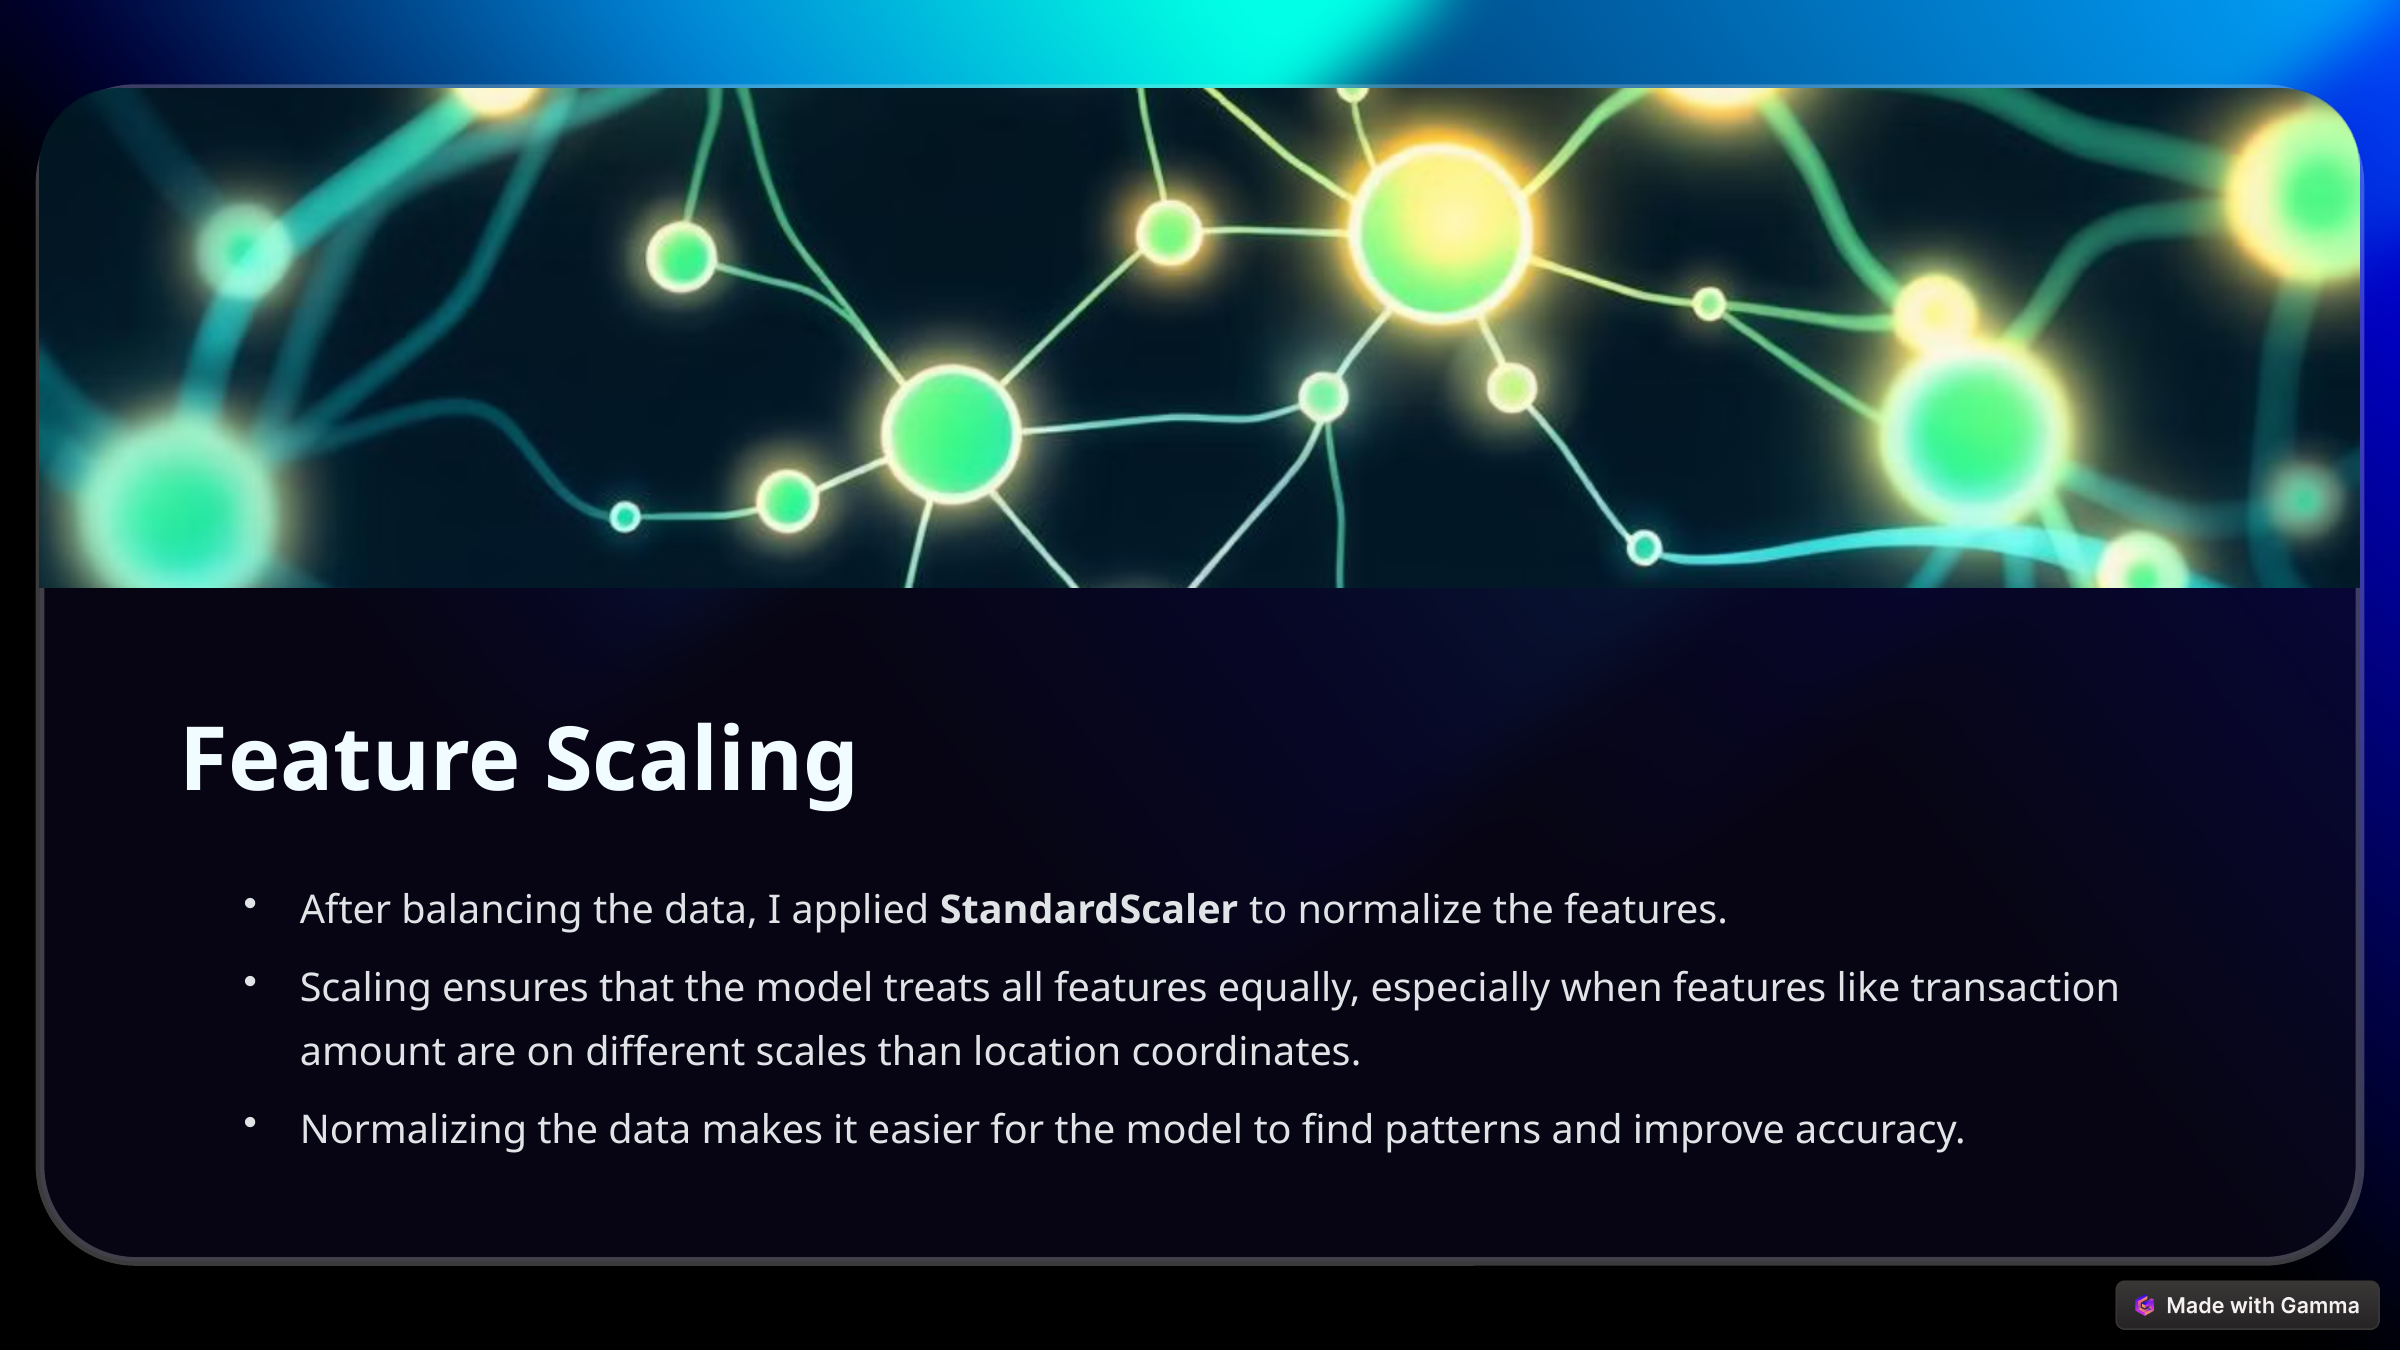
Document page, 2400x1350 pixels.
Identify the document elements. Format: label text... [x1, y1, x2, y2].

text_box Scaling ensures that the model treats all features equally, especially when features like transaction amount are on different scales than location coordinates. [243, 946, 2221, 1074]
text_box After balancing the data, I applied StandardScaler to normalize the features. [243, 868, 2221, 933]
picture [0, 0, 2400, 1350]
text_box [39, 588, 2360, 1262]
text_box Feature Scaling [179, 697, 1067, 809]
text_box Normalizing the data makes it easier for the model to find patterns and improve accuracy. [243, 1087, 2221, 1152]
